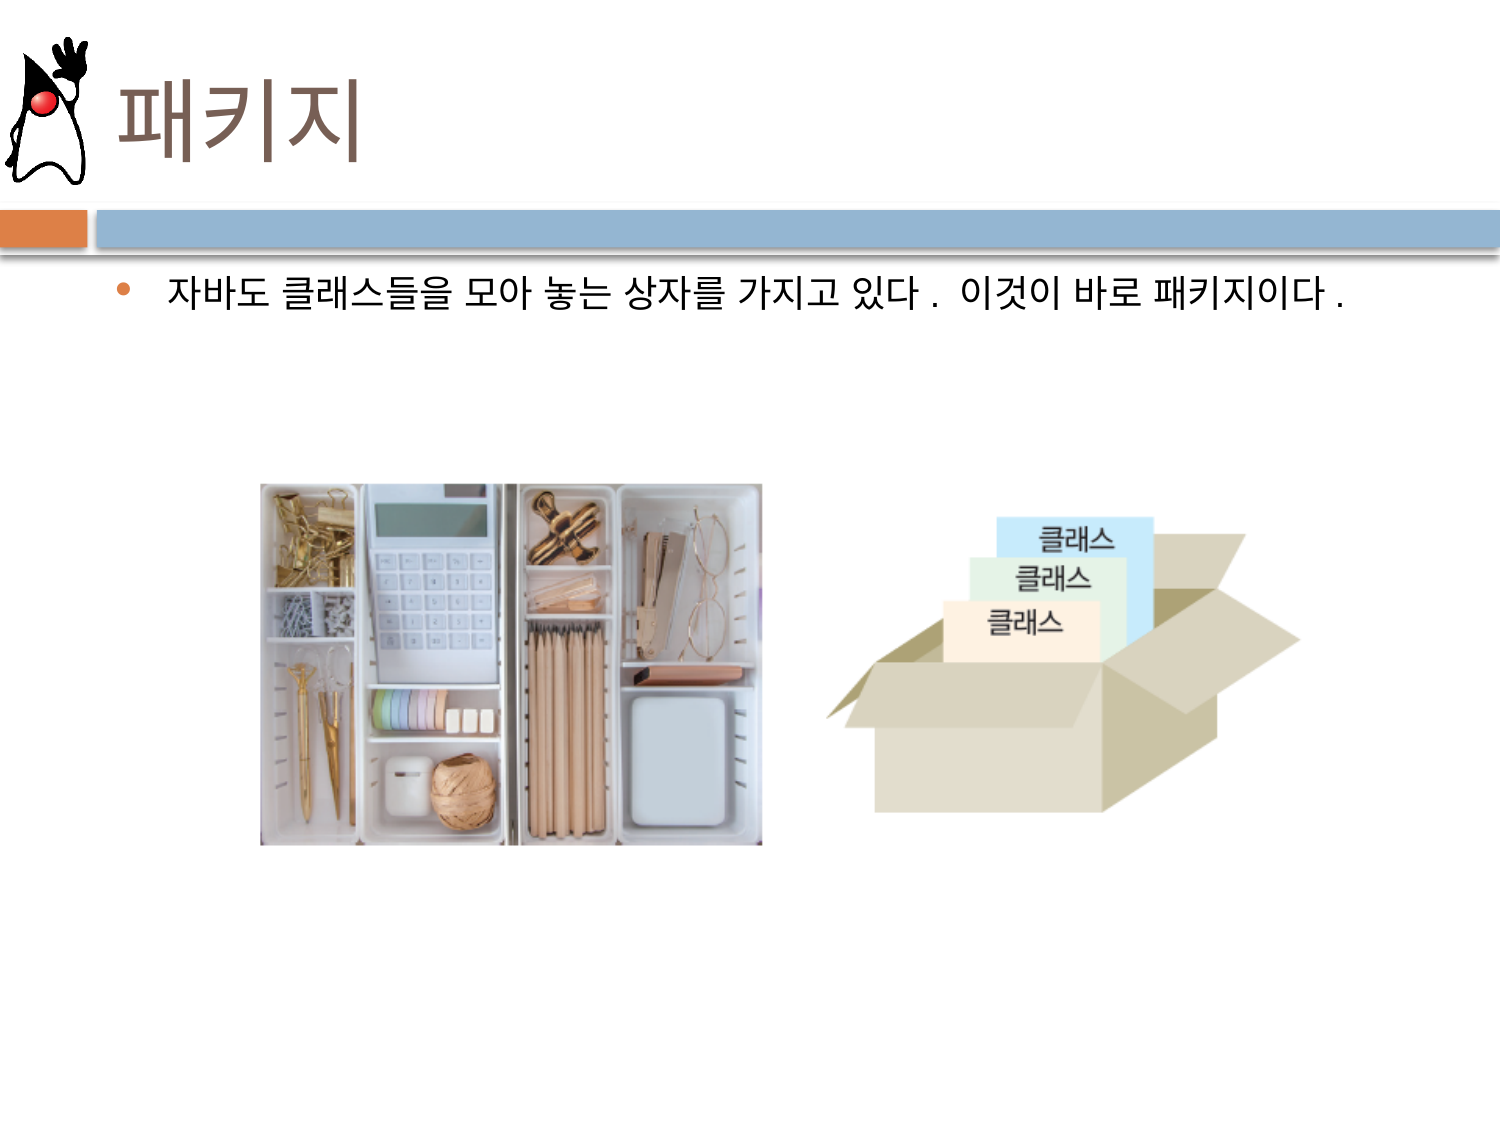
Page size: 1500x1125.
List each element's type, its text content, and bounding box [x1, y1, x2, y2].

picture [208, 444, 1330, 863]
list 자바도 클래스들을 모아 놓는 상자를 가지고 있다. 이것이 바로 패키지이다. [100, 262, 1438, 1000]
title 패키지 [100, 37, 1438, 200]
picture [5, 37, 88, 185]
